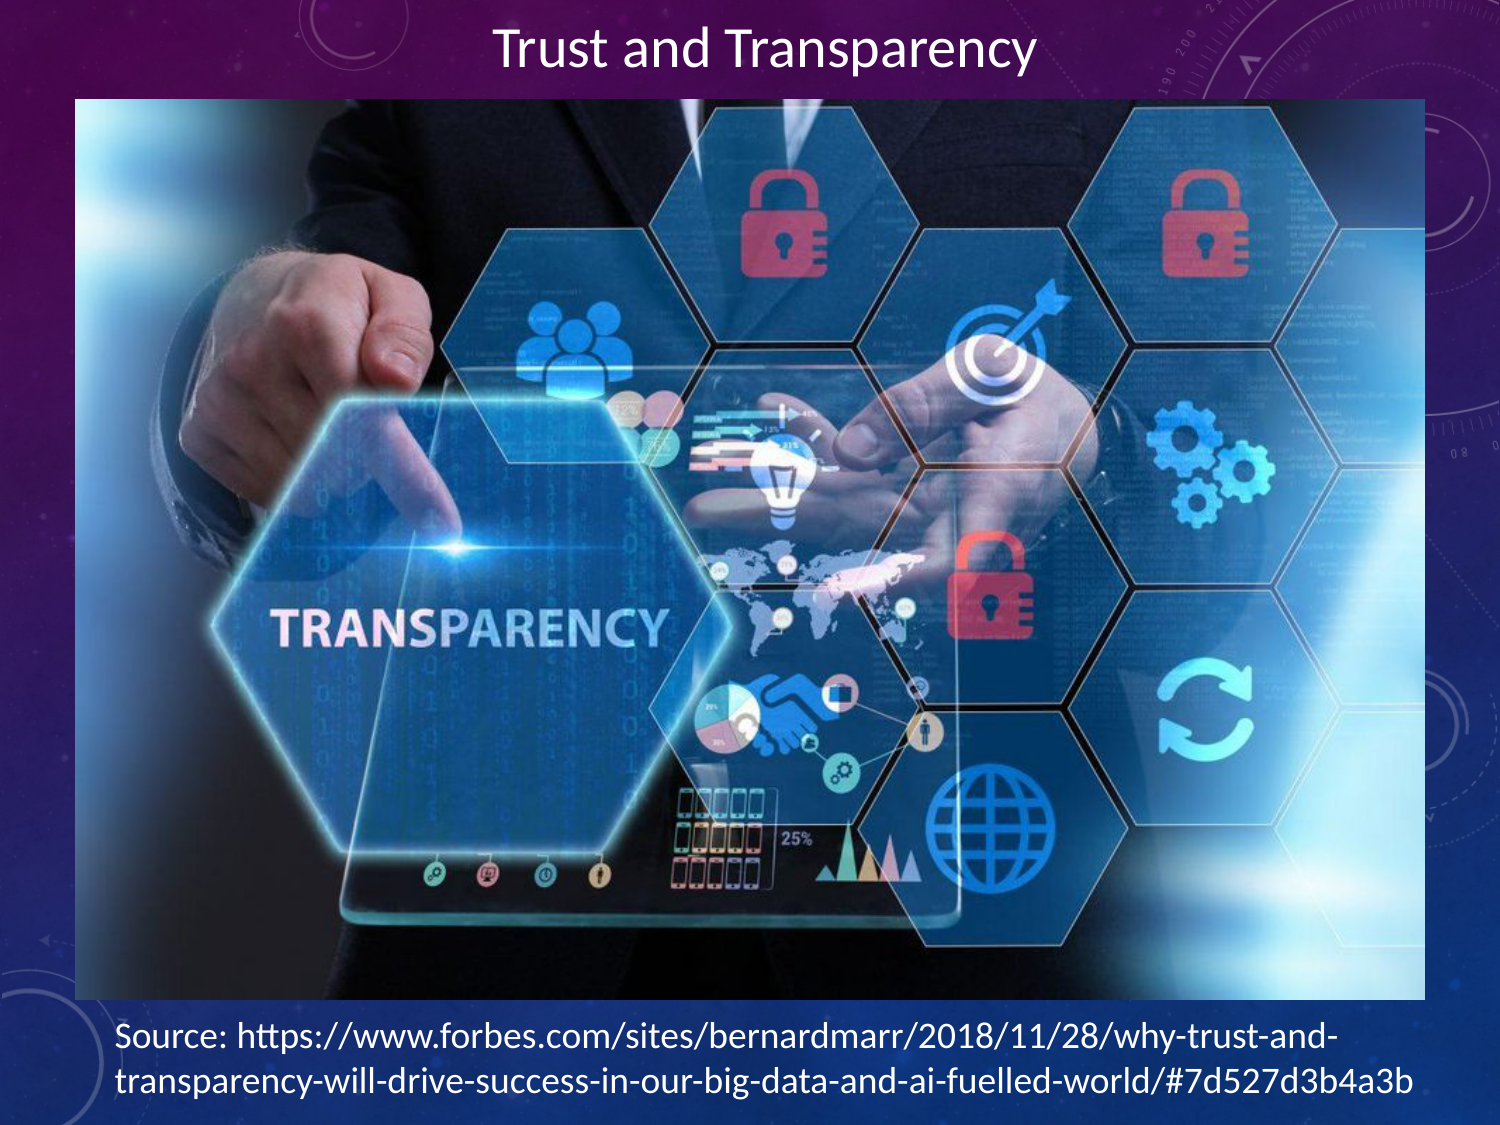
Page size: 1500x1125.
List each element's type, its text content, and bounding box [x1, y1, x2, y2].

picture [0, 0, 1500, 1125]
text_box Trust and Transparency [477, 1, 1054, 87]
text_box Source: https://www.forbes.com/sites/bernardmarr/2018/11/28/why-trust-and-transparency-will-drive-success-in-our-big-data-and-ai-fuelled-world/#7d527d3b4a3b [99, 1004, 1450, 1109]
